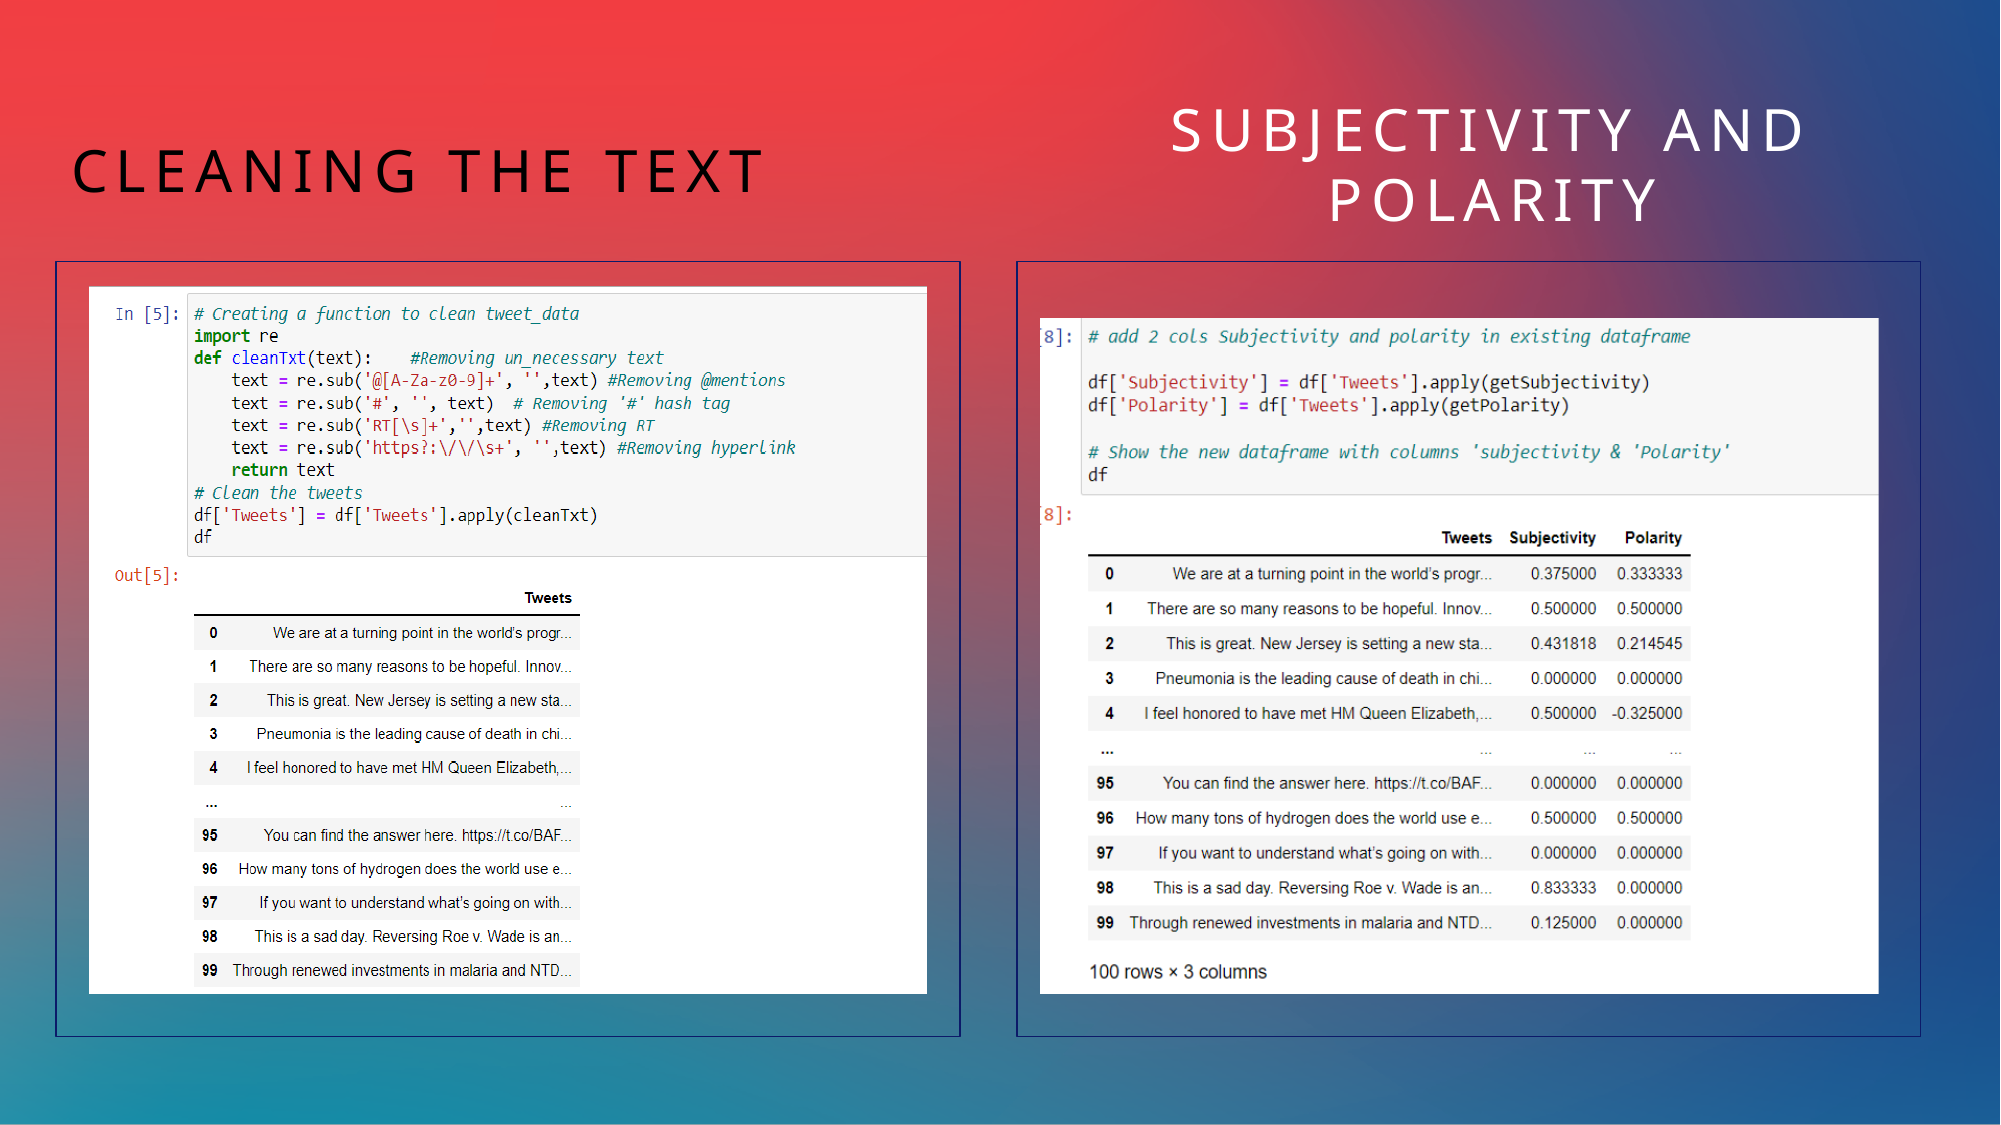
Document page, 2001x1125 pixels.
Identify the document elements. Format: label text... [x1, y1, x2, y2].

text_box [56, 261, 960, 1037]
text_box [1016, 261, 1921, 1037]
title Cleaning the text [56, 131, 907, 208]
picture [0, 0, 2000, 1125]
text_box Subjectivity and polarity [1040, 114, 1944, 212]
